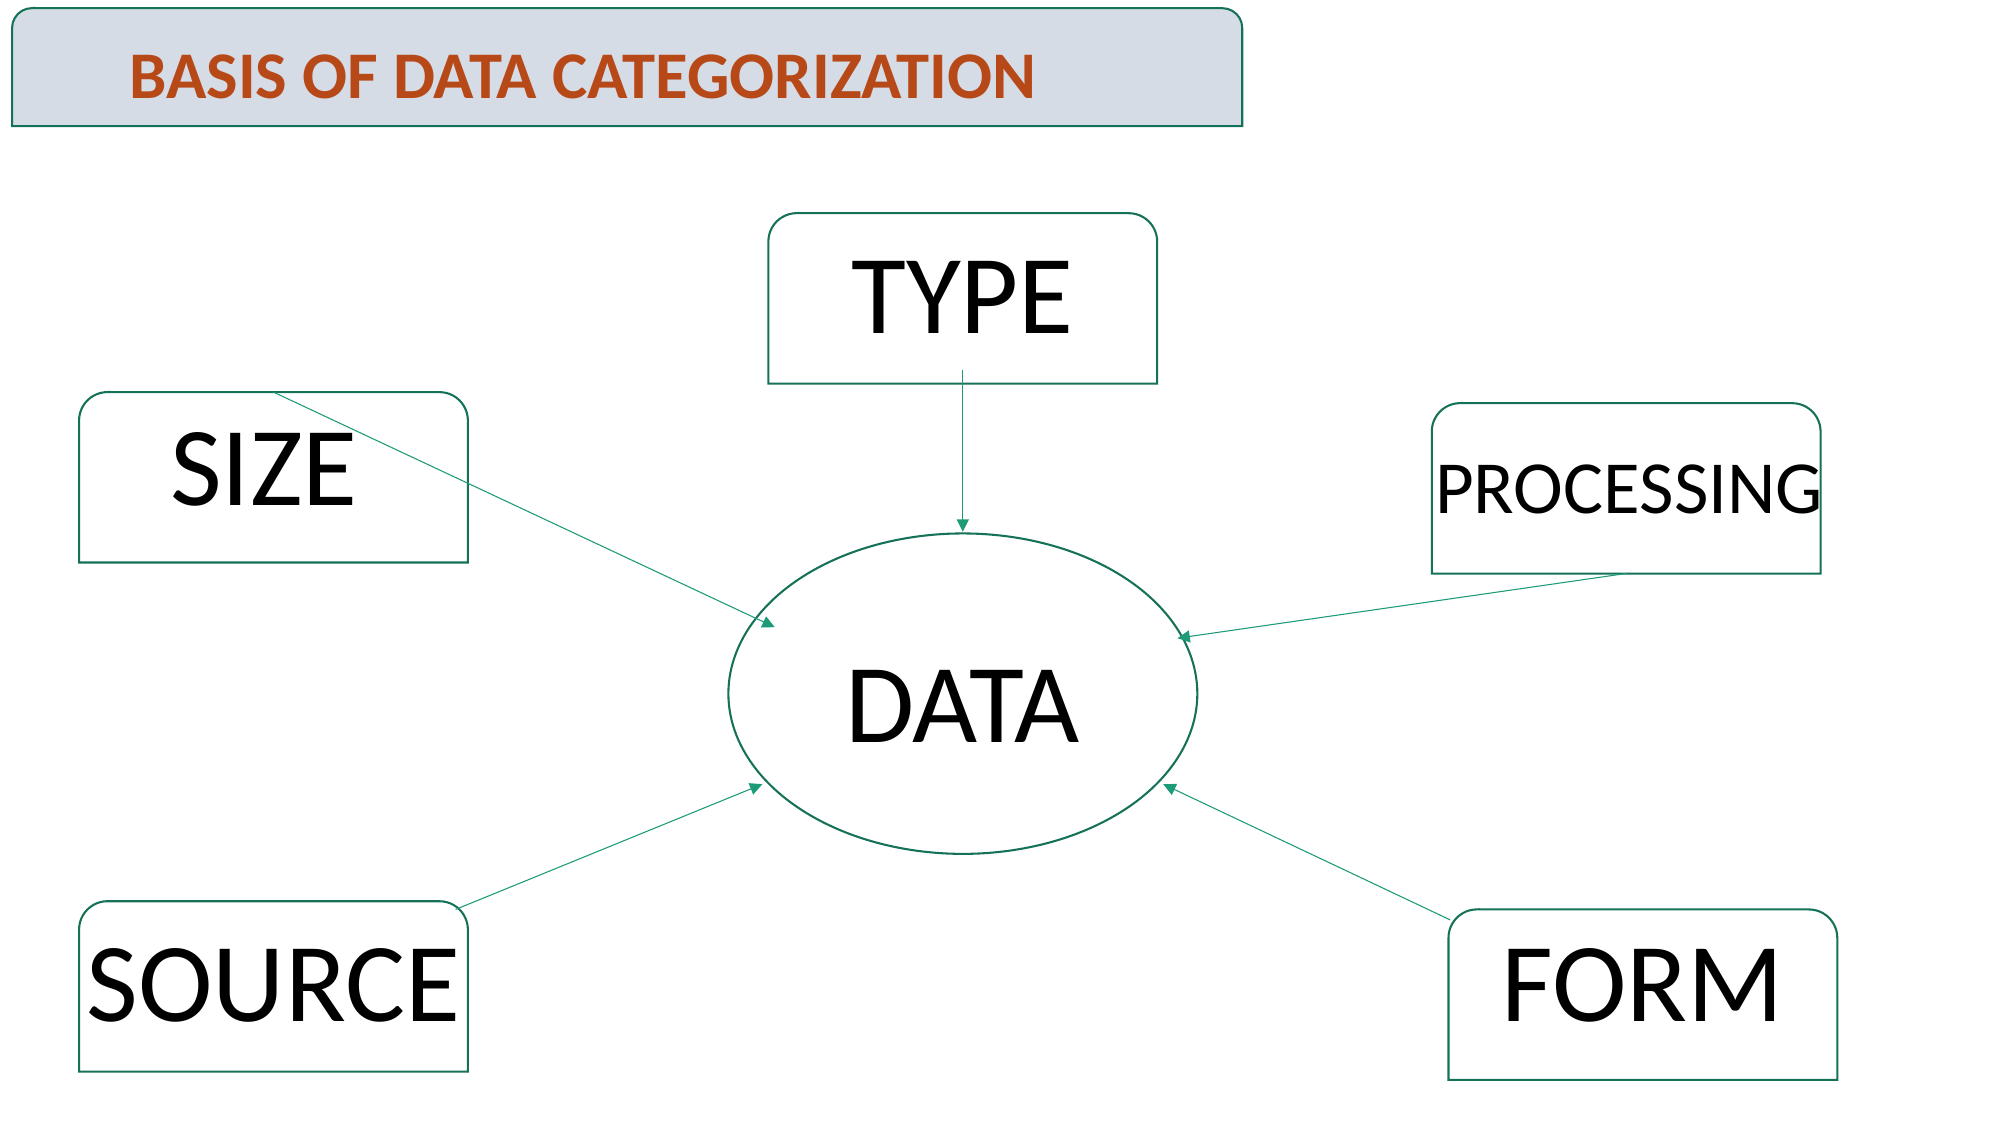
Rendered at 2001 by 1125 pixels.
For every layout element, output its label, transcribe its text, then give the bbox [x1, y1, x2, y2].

text_box PROCESSING [1420, 431, 1839, 537]
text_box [467, 477, 775, 628]
text_box [78, 1052, 469, 1073]
text_box [374, 391, 469, 481]
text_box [1177, 488, 1432, 639]
text_box [727, 532, 1199, 855]
text_box [1432, 537, 1822, 575]
text_box SOURCE [71, 901, 476, 1052]
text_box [1163, 784, 1451, 920]
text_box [455, 784, 763, 910]
text_box [78, 390, 467, 564]
text_box FORM [1486, 901, 1800, 1052]
text_box [11, 6, 1244, 128]
text_box [1430, 401, 1822, 431]
text_box TYPE [836, 213, 1090, 364]
text_box SIZE [155, 385, 374, 536]
text_box BASIS OF DATA CATEGORIZATION [114, 24, 1053, 120]
text_box [1447, 908, 1839, 1081]
text_box DATA [830, 622, 1096, 773]
text_box [767, 211, 1159, 385]
